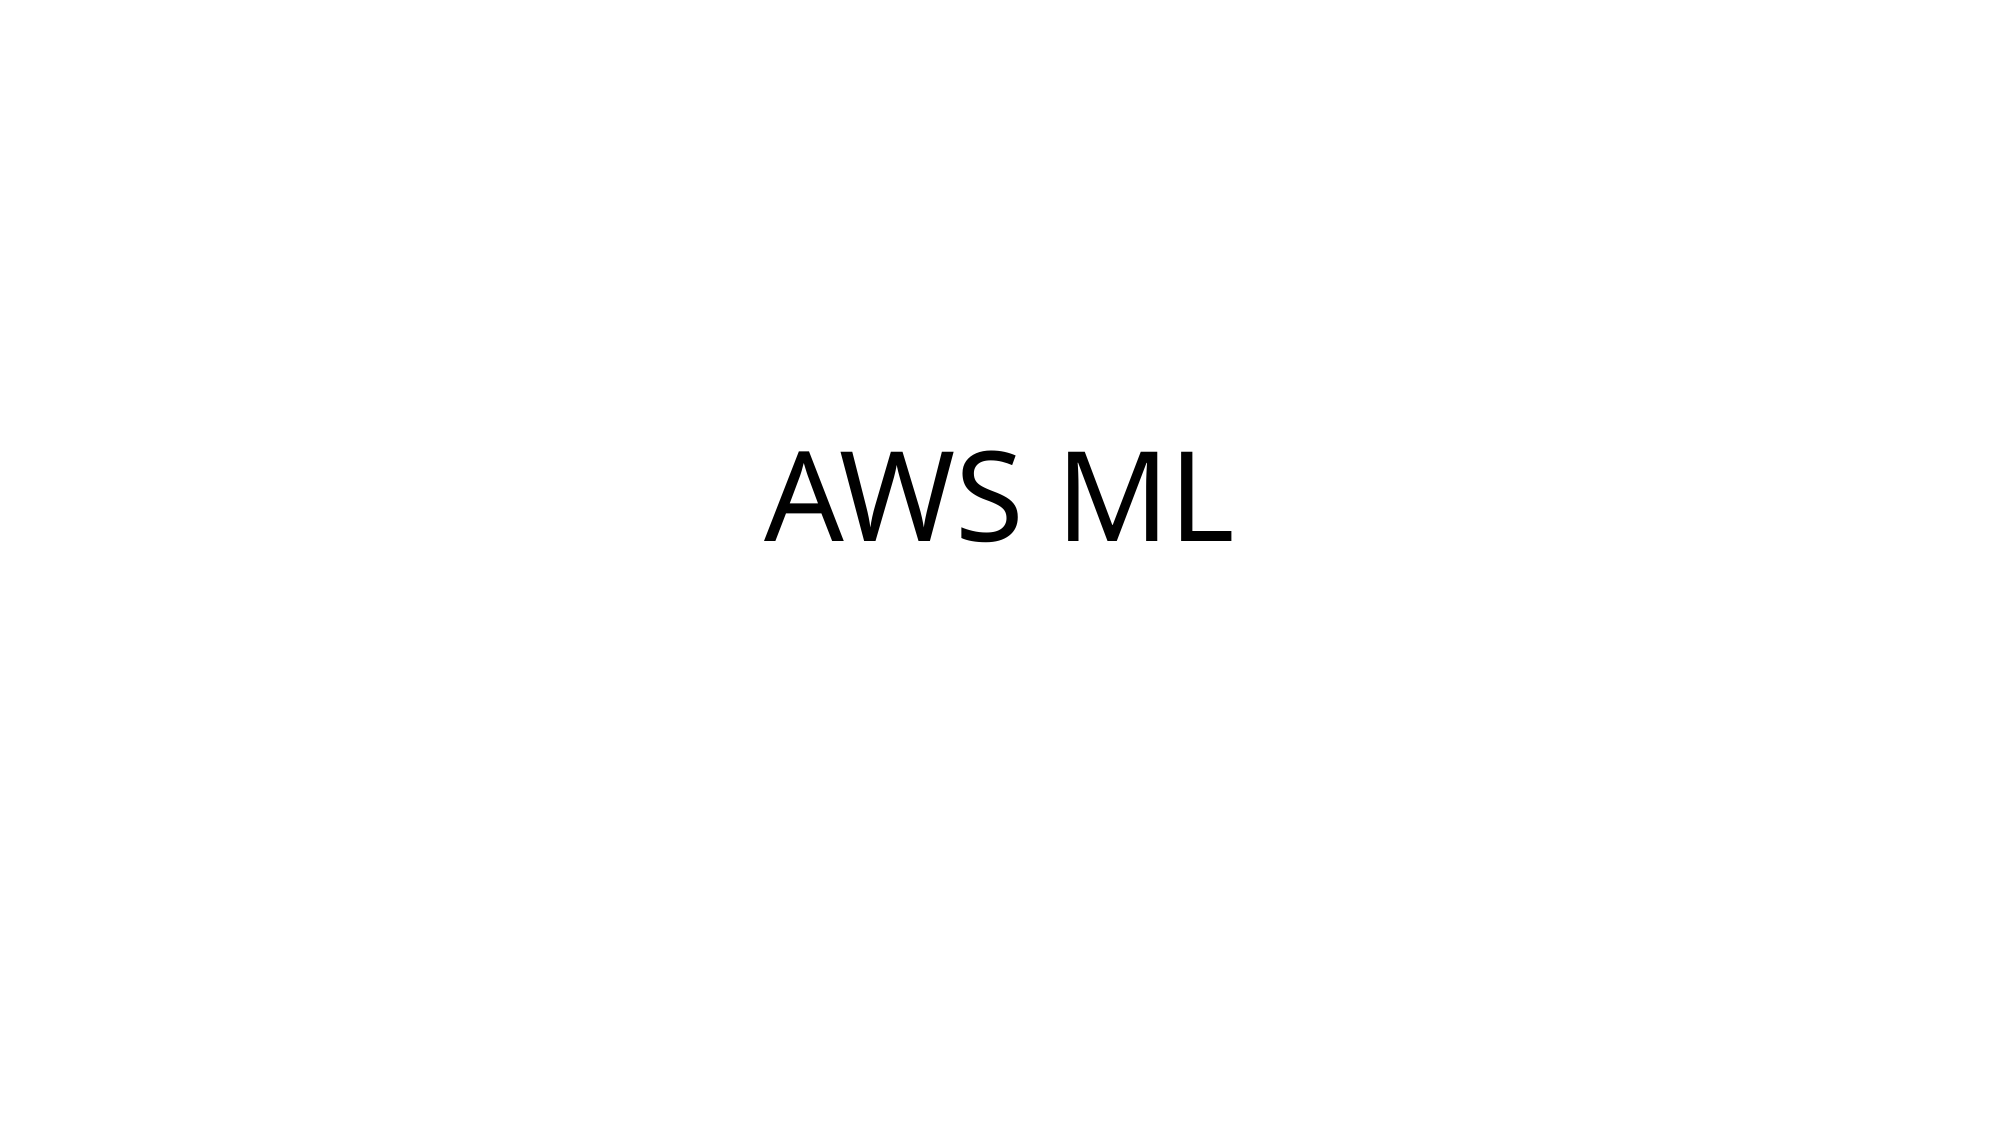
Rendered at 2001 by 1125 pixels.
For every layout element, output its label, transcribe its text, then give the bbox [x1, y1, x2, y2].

title AWS ML [249, 184, 1750, 576]
